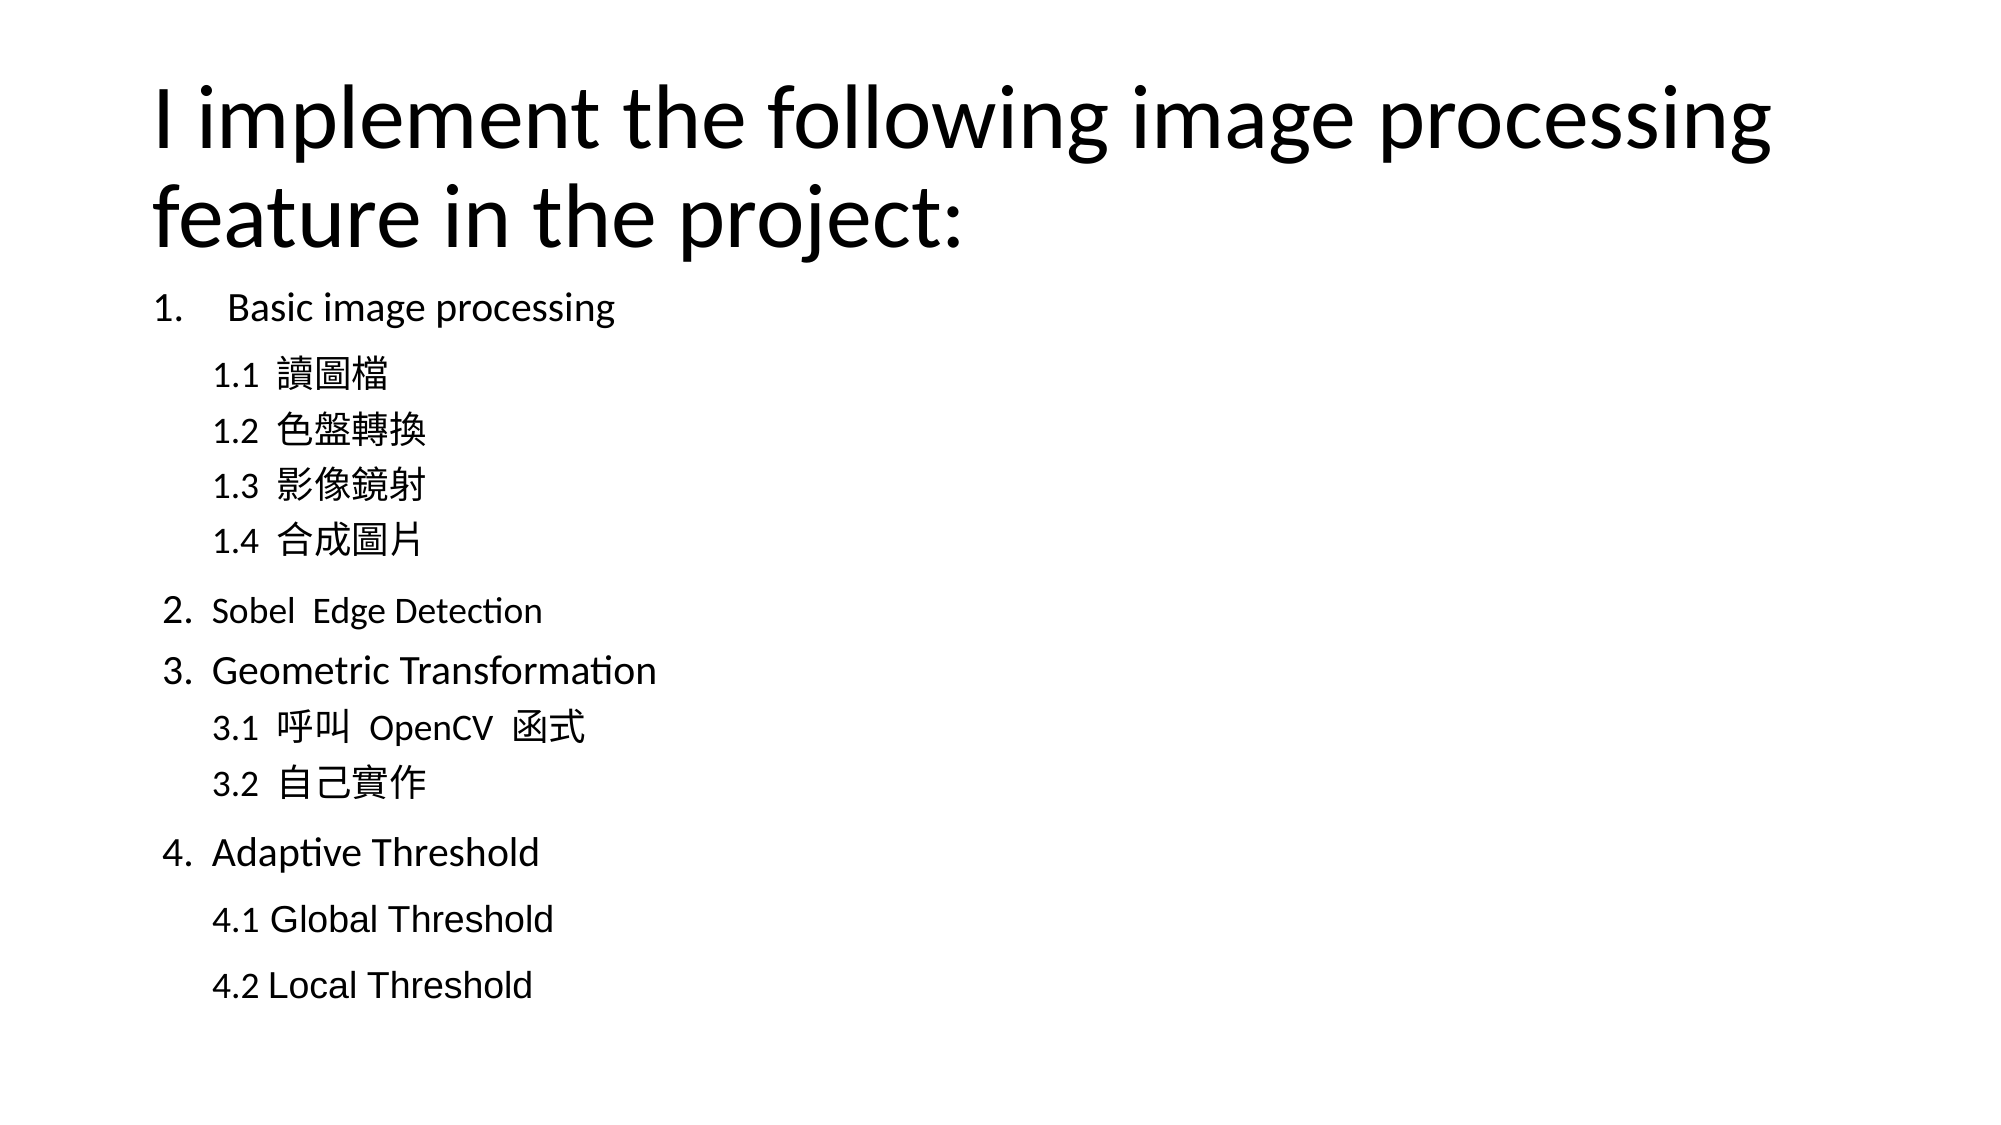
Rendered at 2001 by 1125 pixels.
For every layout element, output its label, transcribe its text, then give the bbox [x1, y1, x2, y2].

title I implement the following image processing feature in the project: [137, 59, 1863, 264]
list Basic image processing 1.1 讀圖檔 1.2 色盤轉換 1.3 影像鏡射 1.4 合成圖片 2. Sobel Edge Detection 3. Geometric Transformation 3.1 呼叫 OpenCV 函式 3.2 自己實作 4. Adaptive Threshold 4.1 Global Threshold 4.2 Local Threshold [137, 264, 1863, 1125]
